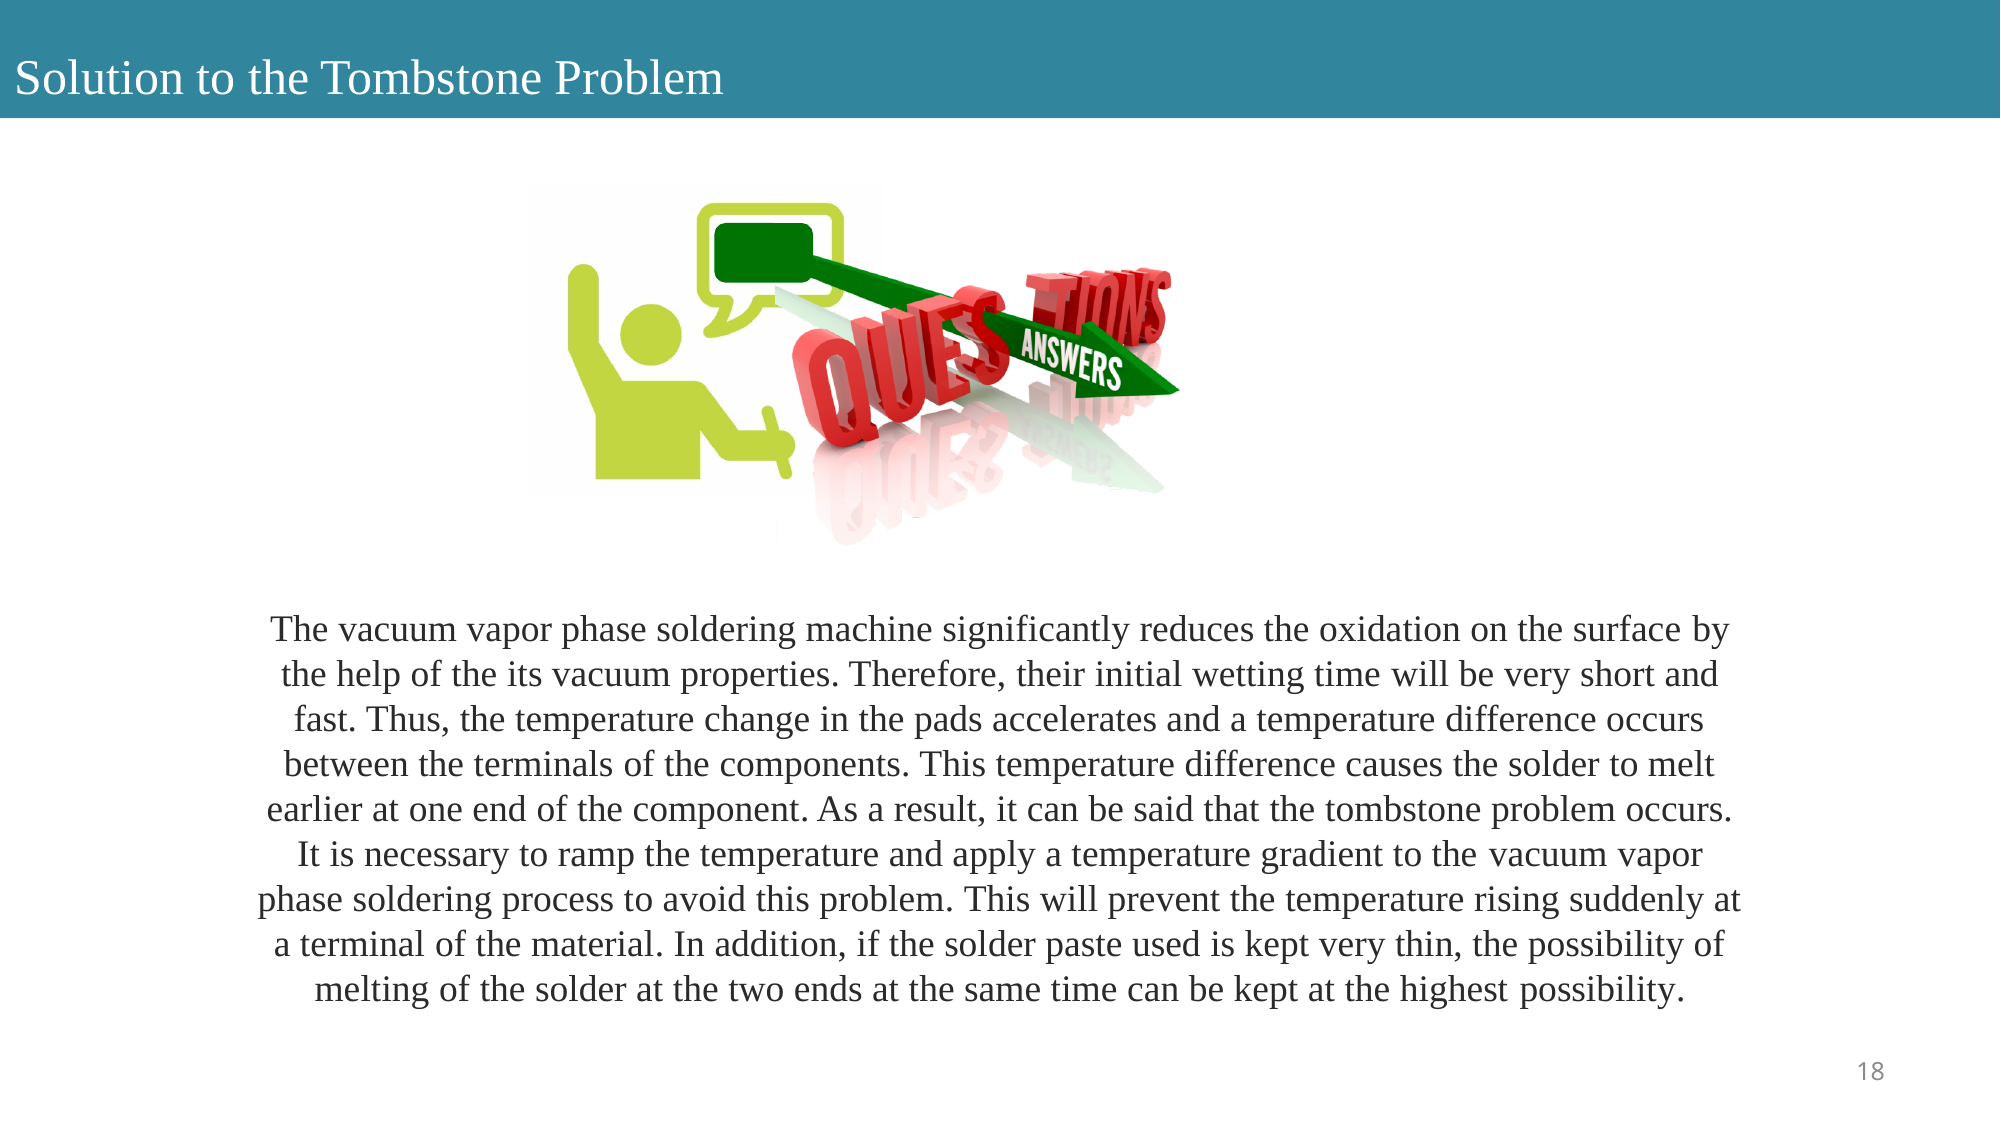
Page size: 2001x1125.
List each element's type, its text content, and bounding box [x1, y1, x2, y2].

text_box The vacuum vapor phase soldering machine significantly reduces the oxidation on the surface by the help of the its vacuum properties. Therefore, their initial wetting time will be very short and fast. Thus, the temperature change in the pads accelerates and a temperature difference occurs between the terminals of the components. This temperature difference causes the solder to melt earlier at one end of the component. As a result, it can be said that the tombstone problem occurs. It is necessary to ramp the temperature and apply a temperature gradient to the vacuum vapor phase soldering process to avoid this problem. This will prevent the temperature rising suddenly at a terminal of the material. In addition, if the solder paste used is kept very thin, the possibility of melting of the solder at the two ends at the same time can be kept at the highest possibility. [239, 596, 1761, 1017]
slide_number 18 [1433, 1042, 1900, 1103]
text_box Solution to the Tombstone Problem [0, 0, 2000, 119]
picture [527, 186, 1184, 546]
